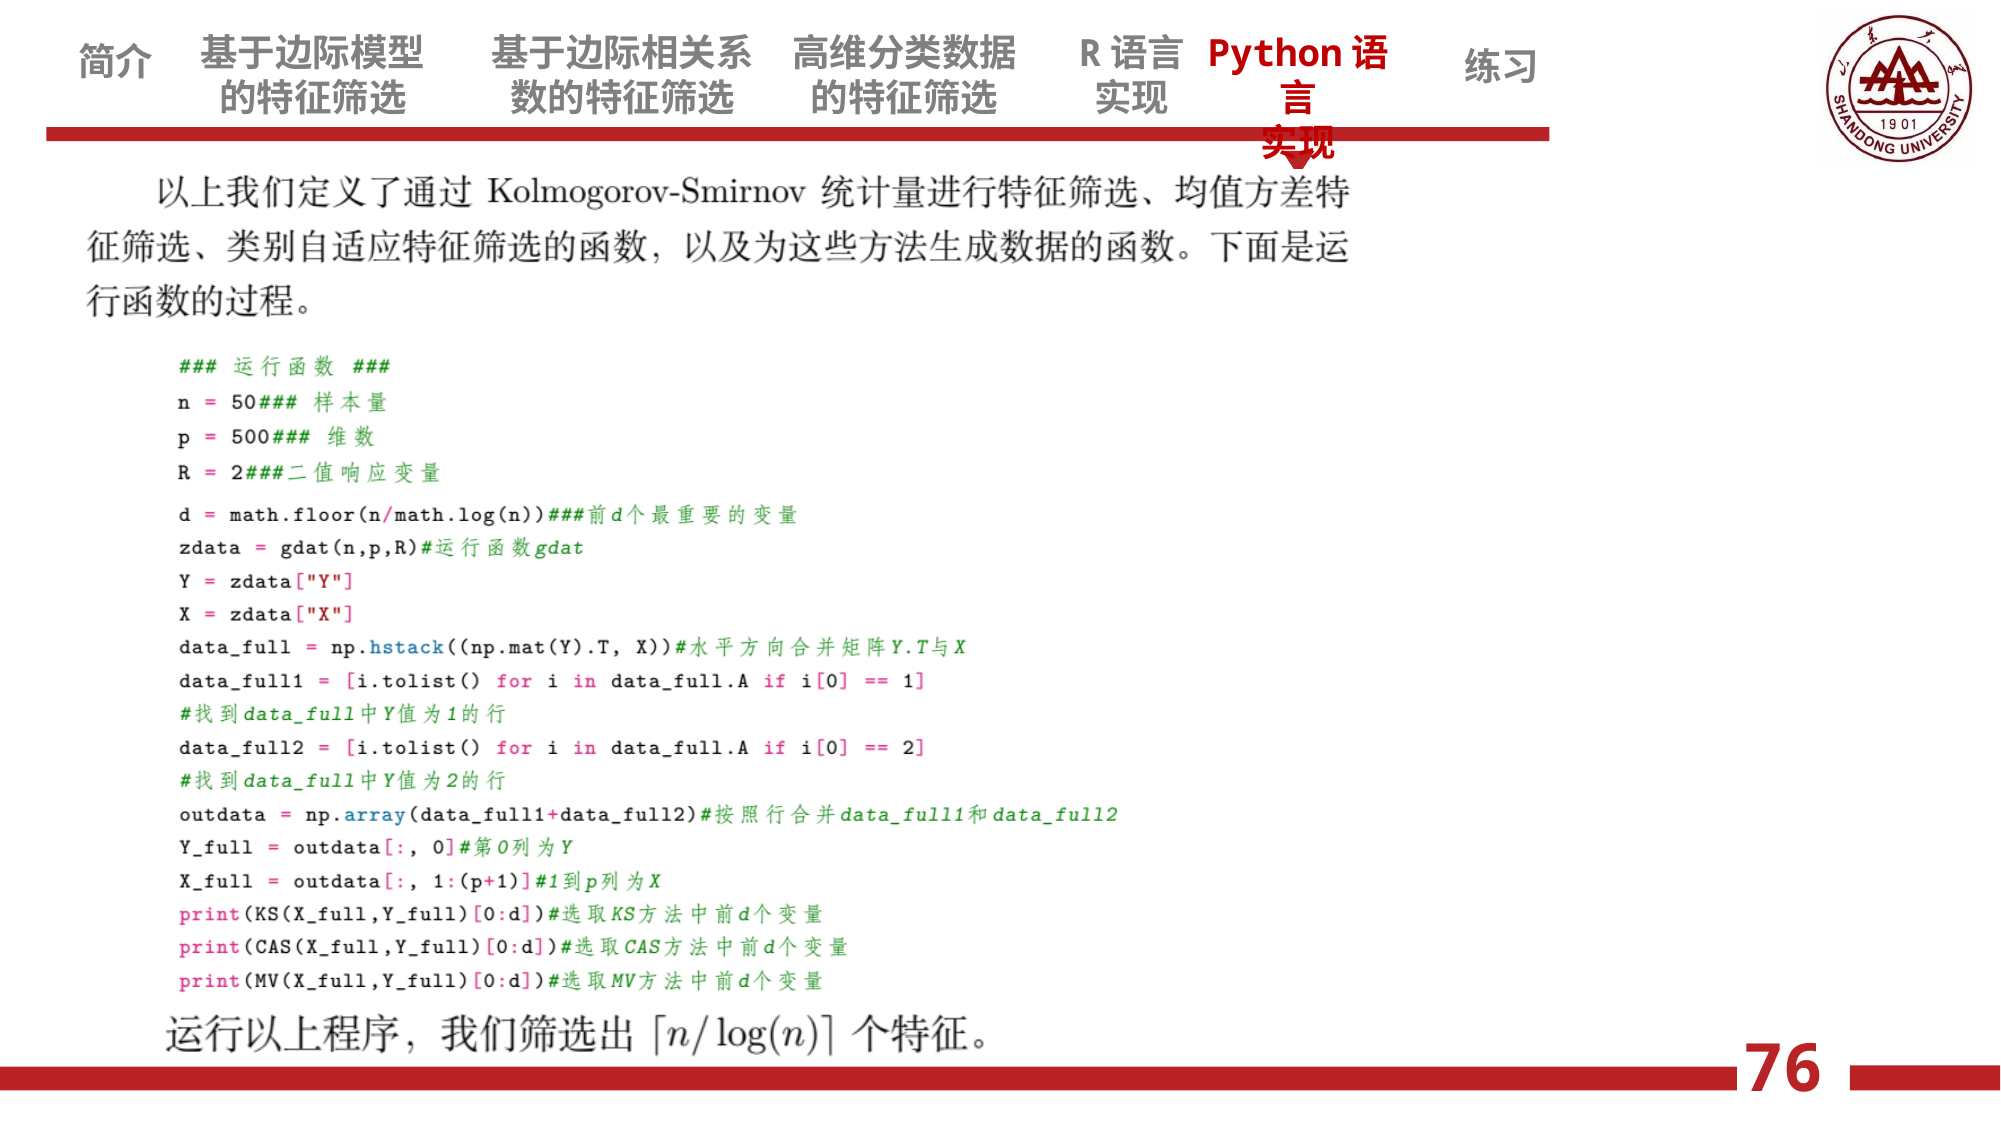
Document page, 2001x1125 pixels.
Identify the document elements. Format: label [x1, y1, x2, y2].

picture [1820, 9, 1977, 167]
picture [69, 169, 1379, 330]
picture [159, 1006, 1001, 1058]
picture [174, 348, 1117, 995]
